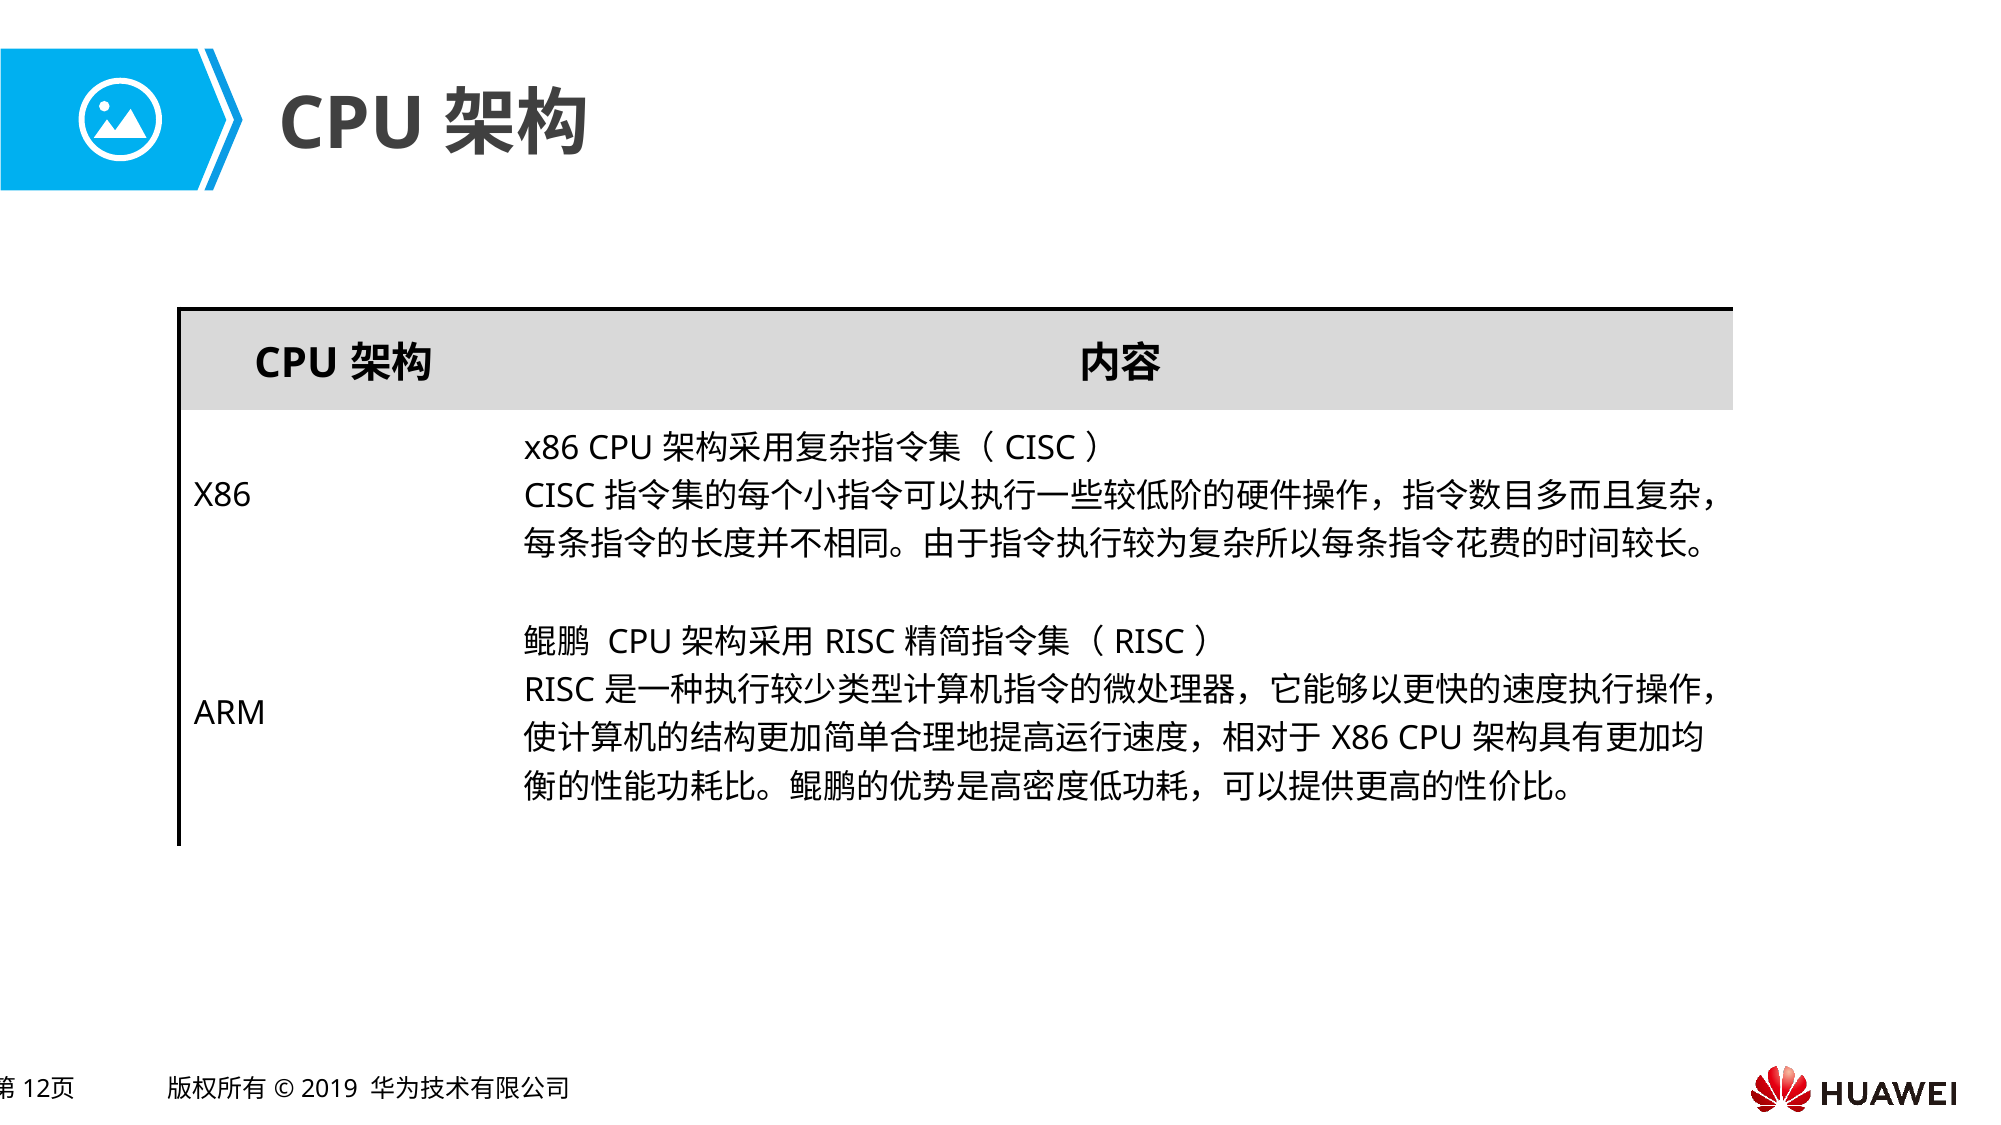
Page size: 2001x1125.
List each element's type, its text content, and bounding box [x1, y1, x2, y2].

table_cell X86 [181, 410, 509, 577]
table_cell ARM [181, 577, 509, 846]
table_header CPU架构 [181, 311, 509, 410]
table_header 内容 [509, 311, 1733, 410]
title CPU架构 [261, 67, 1875, 173]
table_cell x86 CPU架构采用复杂指令集（CISC） CISC指令集的每个小指令可以执行一些较低阶的硬件操作，指令数目多而且复杂，每条指令的长度并不相同。由于指令执行较为复杂所以每条指令花费的时间较长。 [509, 410, 1733, 577]
picture [1751, 1066, 1956, 1112]
table_cell 鲲鹏 CPU架构采用RISC精简指令集（RISC） RISC是一种执行较少类型计算机指令的微处理器，它能够以更快的速度执行操作，使计算机的结构更加简单合理地提高运行速度，相对于X86 CPU架构具有更加均衡的性能功耗比。鲲鹏的优势是高密度低功耗，可以提供更高的性价比。 [509, 577, 1733, 846]
